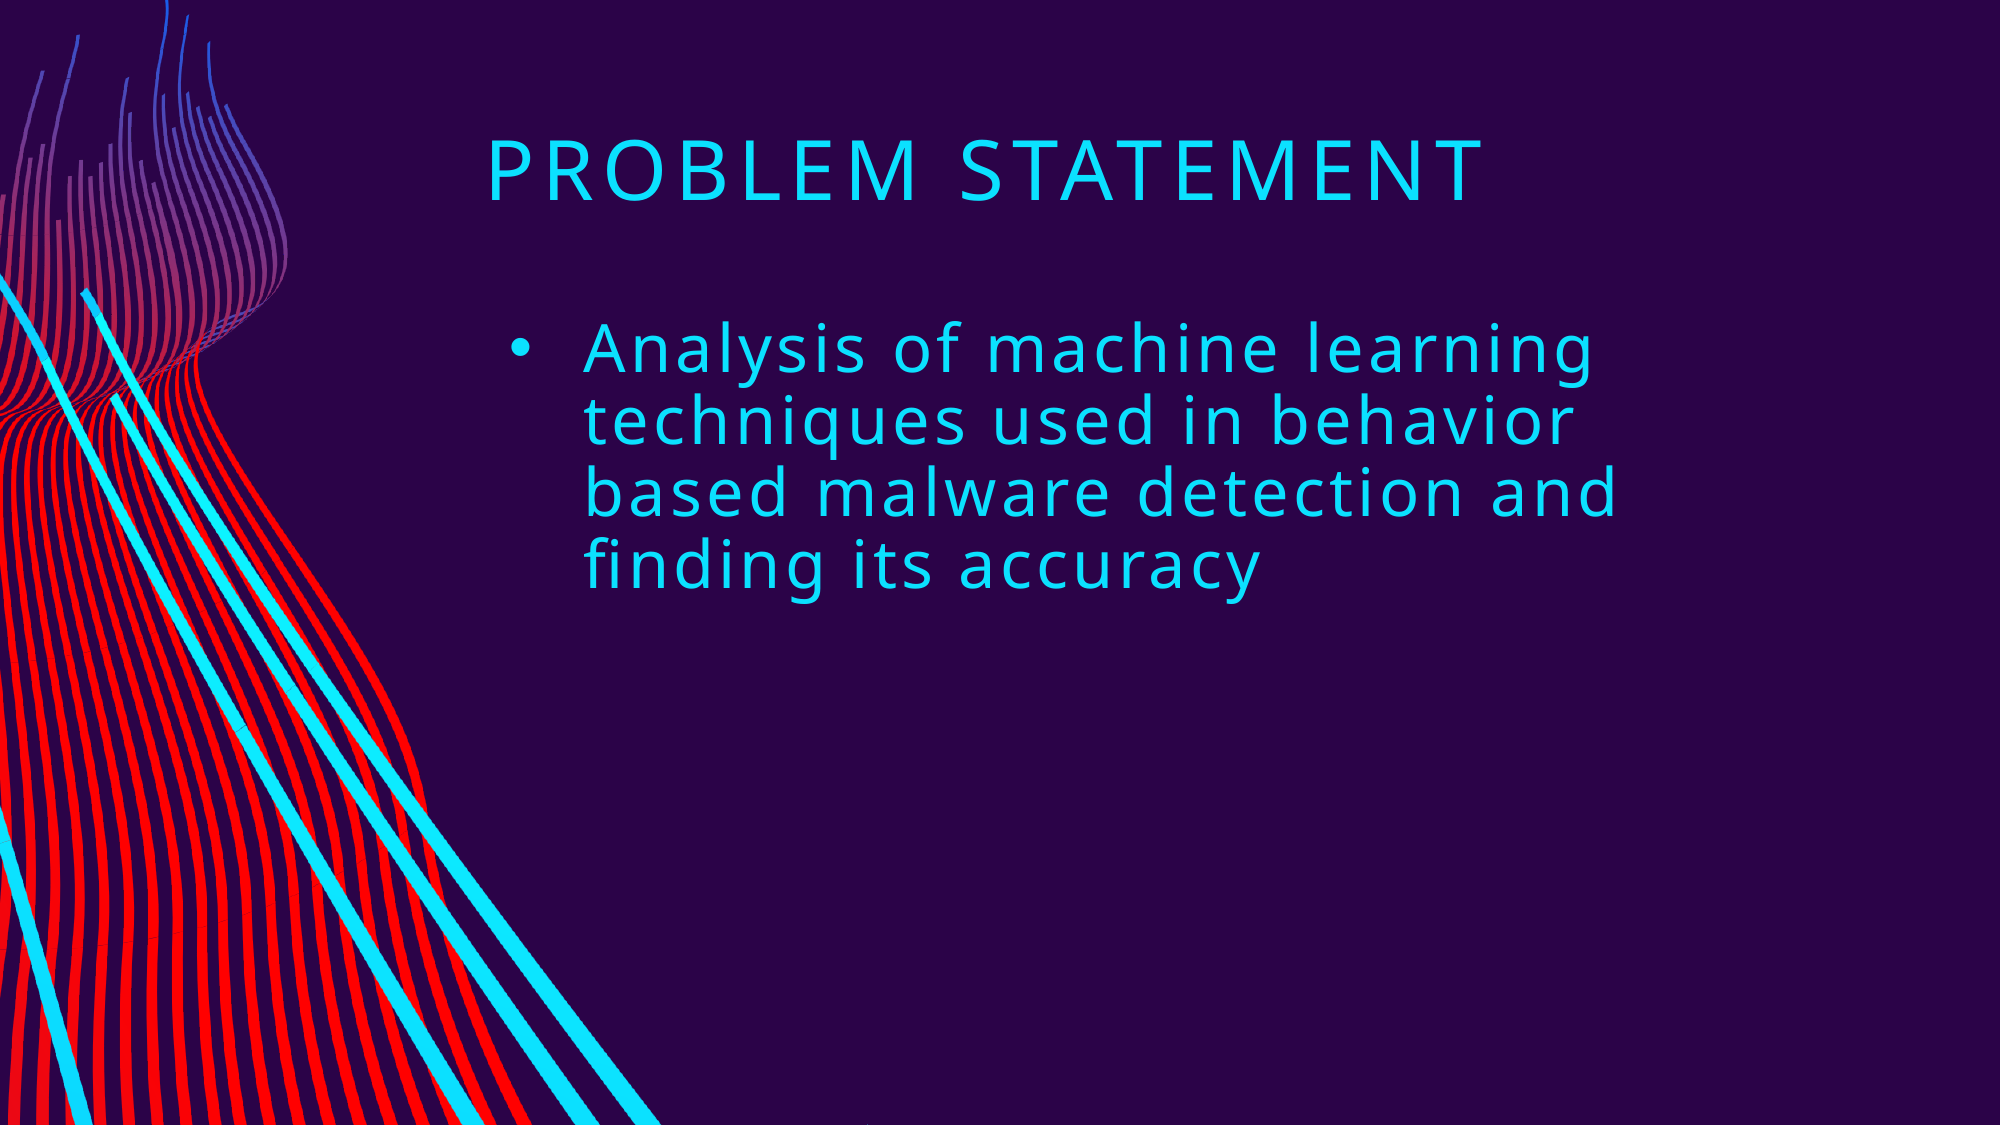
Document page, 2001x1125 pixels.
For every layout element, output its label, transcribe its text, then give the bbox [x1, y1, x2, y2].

list Analysis of machine learning techniques used in behavior based malware detection and finding its accuracy [494, 307, 1794, 810]
picture [0, 0, 2000, 1125]
title Problem Statement [469, 120, 1554, 336]
